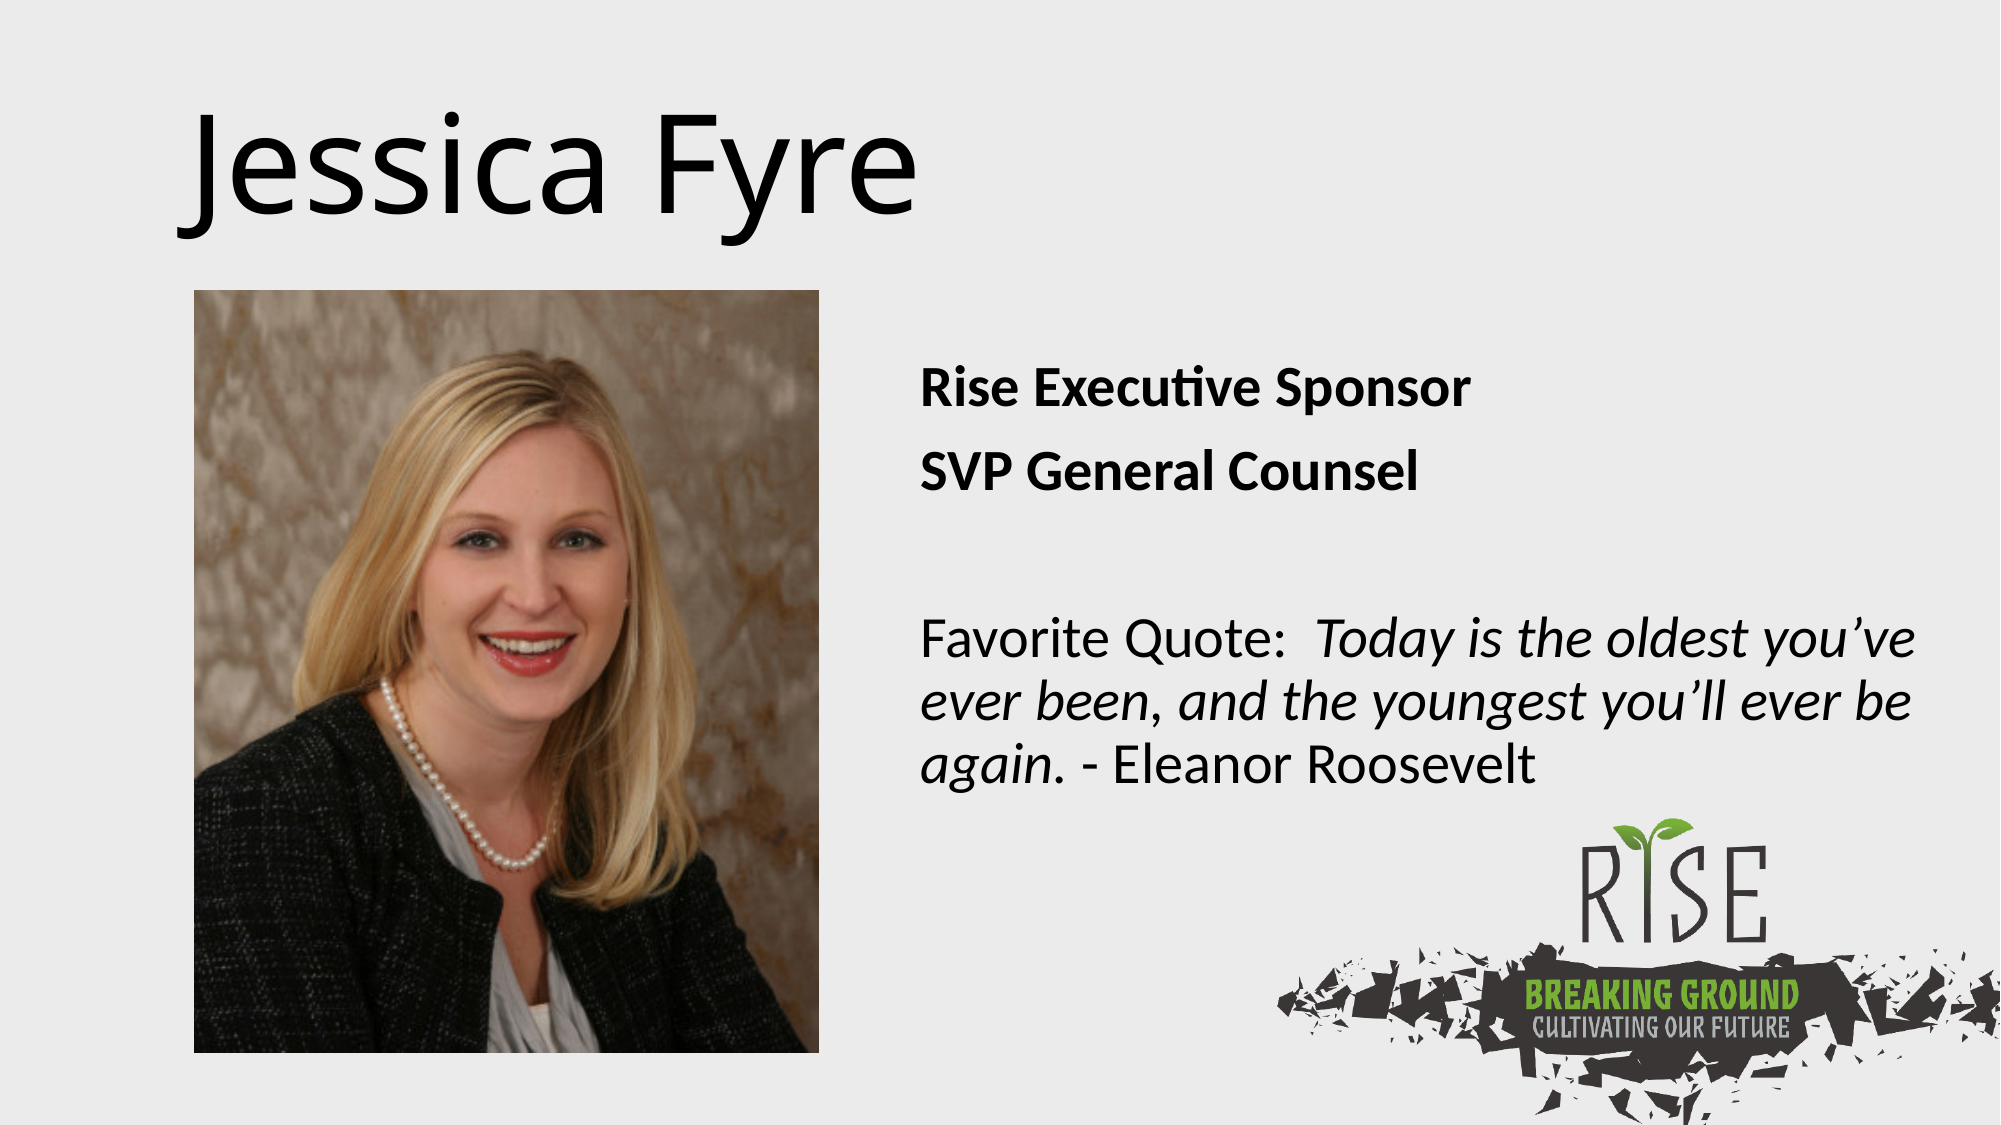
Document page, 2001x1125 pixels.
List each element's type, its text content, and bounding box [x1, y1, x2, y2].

picture [194, 290, 819, 1053]
picture [1253, 798, 2000, 1125]
title Jessica Fyre [137, 59, 1863, 278]
list Rise Executive Sponsor SVP General Counsel Favorite Quote: Today is the oldest you’ve ever been, and the youngest you’ll ever be again. - Eleanor Roosevelt [905, 348, 1965, 728]
